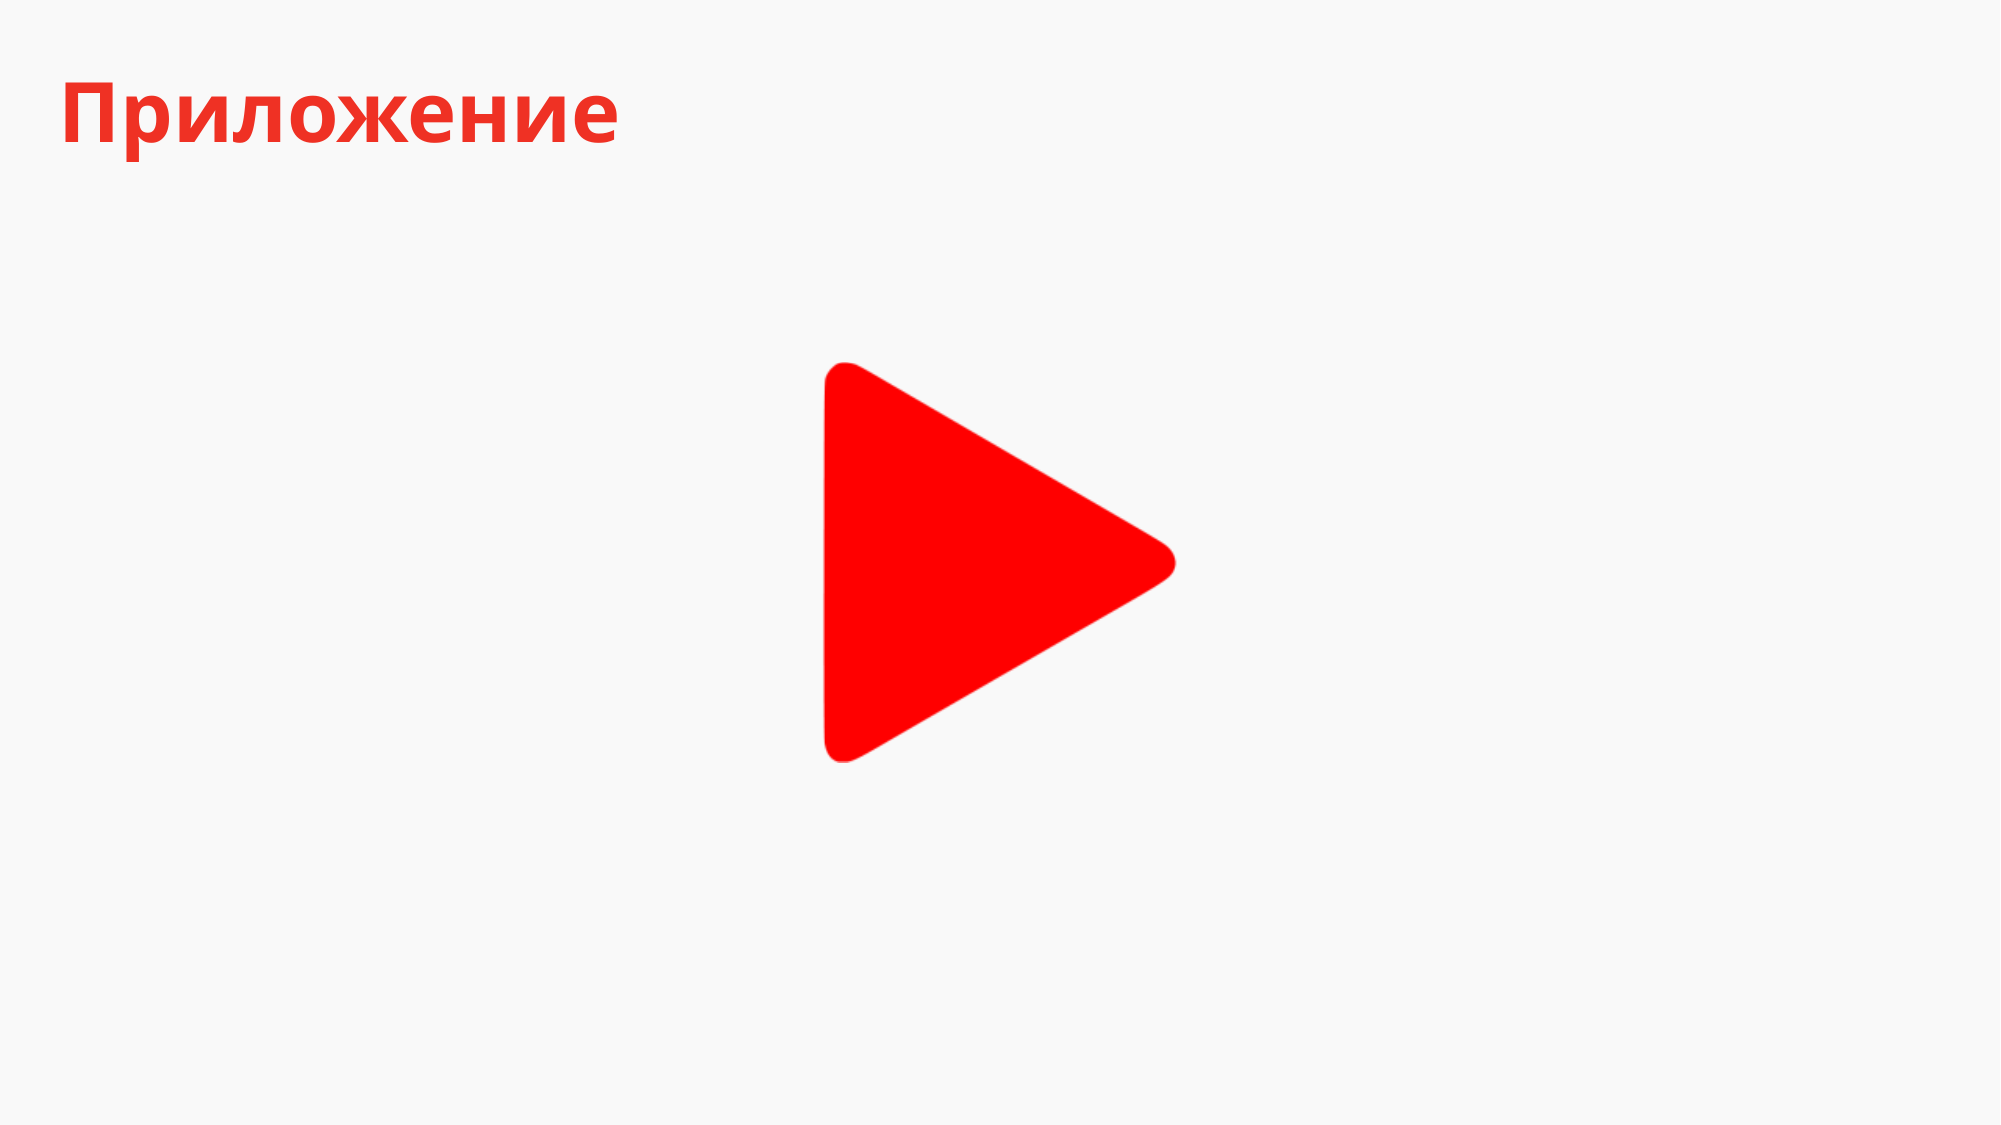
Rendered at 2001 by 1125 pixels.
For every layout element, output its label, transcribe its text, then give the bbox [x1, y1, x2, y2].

picture [799, 362, 1200, 763]
text_box Приложение [43, 51, 1884, 167]
